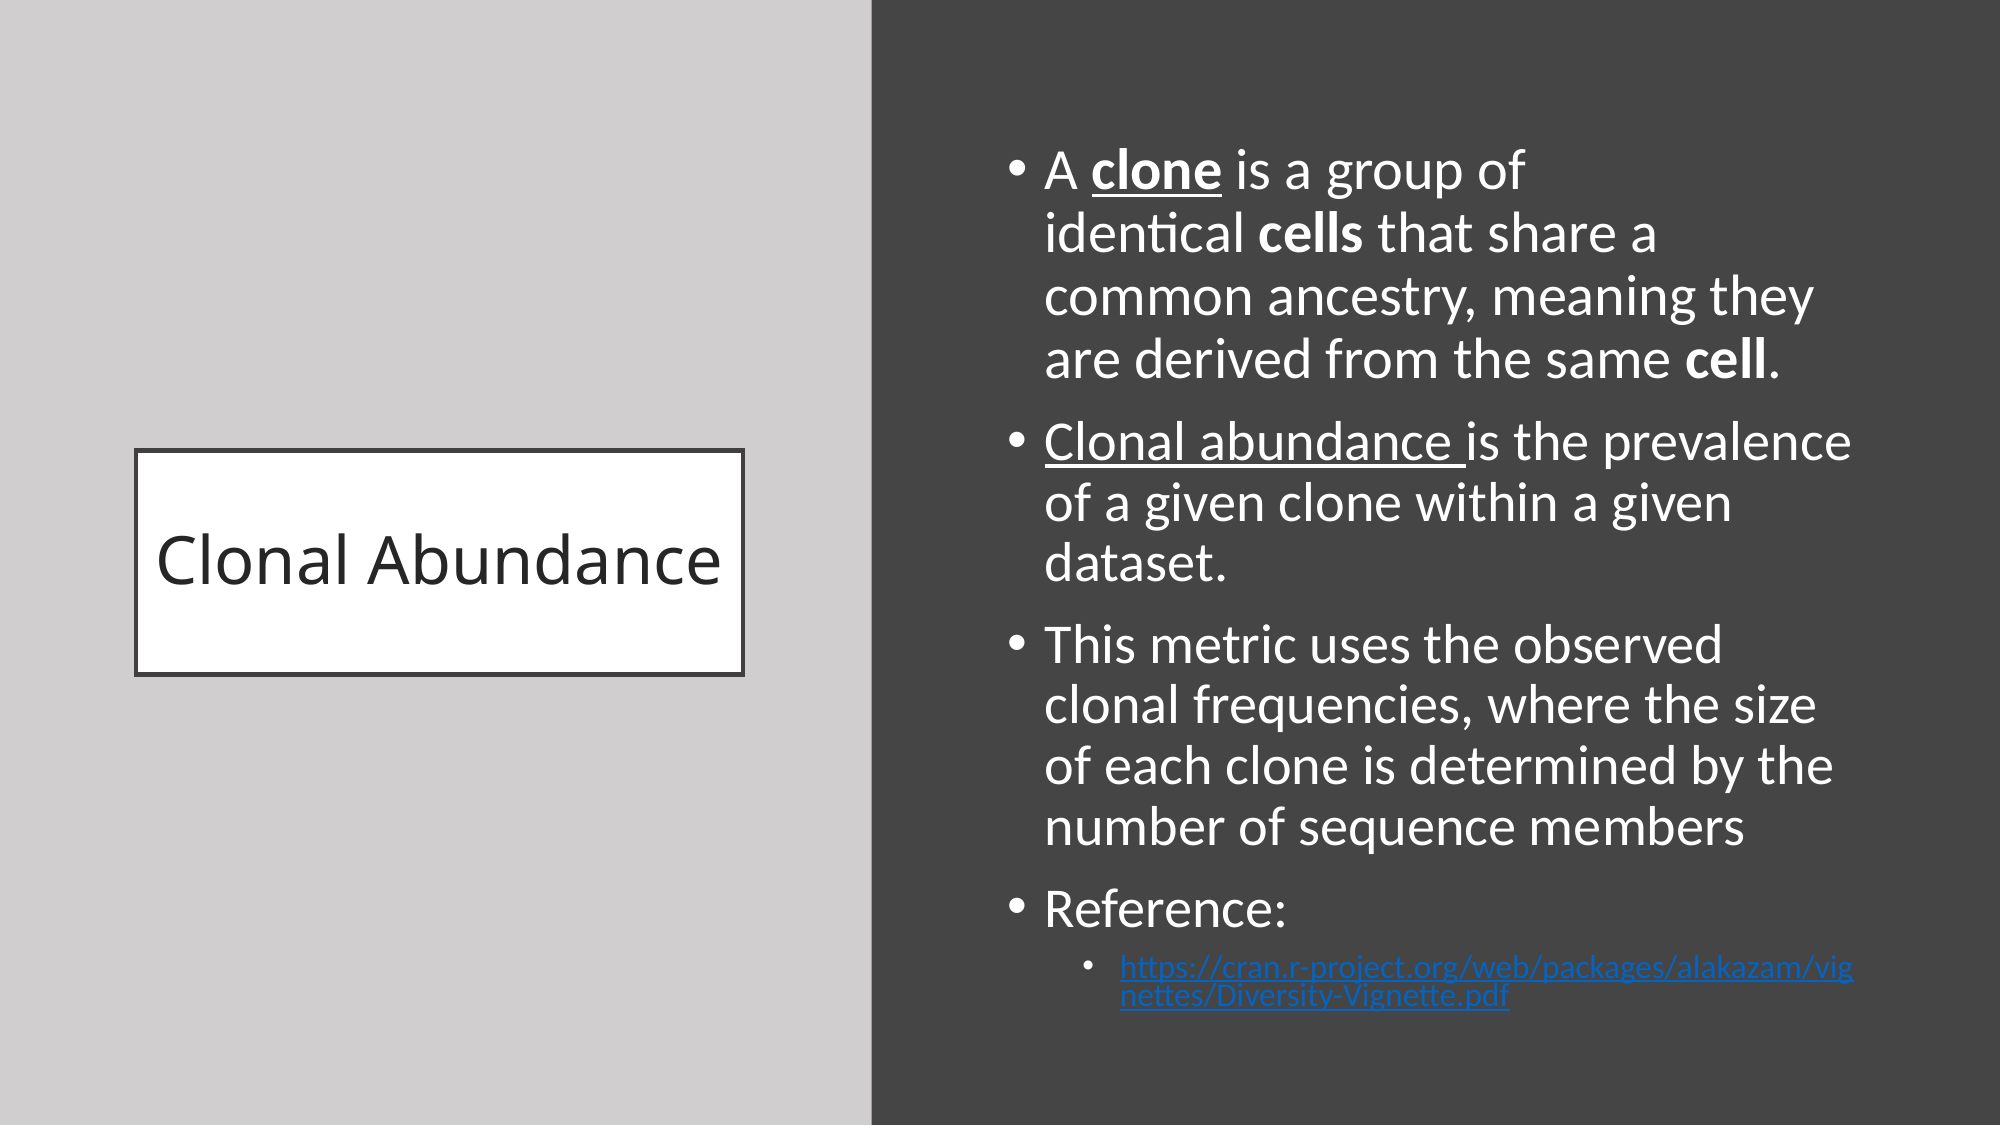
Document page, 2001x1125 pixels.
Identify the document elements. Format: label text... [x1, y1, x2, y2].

title Clonal Abundance [136, 450, 743, 675]
text_box [0, 0, 873, 1125]
list A clone is a group of identical cells that share a common ancestry, meaning they are derived from the same cell. Clonal abundance is the prevalence of a given clone within a given dataset. This metric uses the observed clonal frequencies, where the size of each clone is determined by the number of sequence members Reference: https://cran.r-project.org/web/packages/alakazam/vignettes/Diversity-Vignette.pdf [992, 131, 1880, 994]
